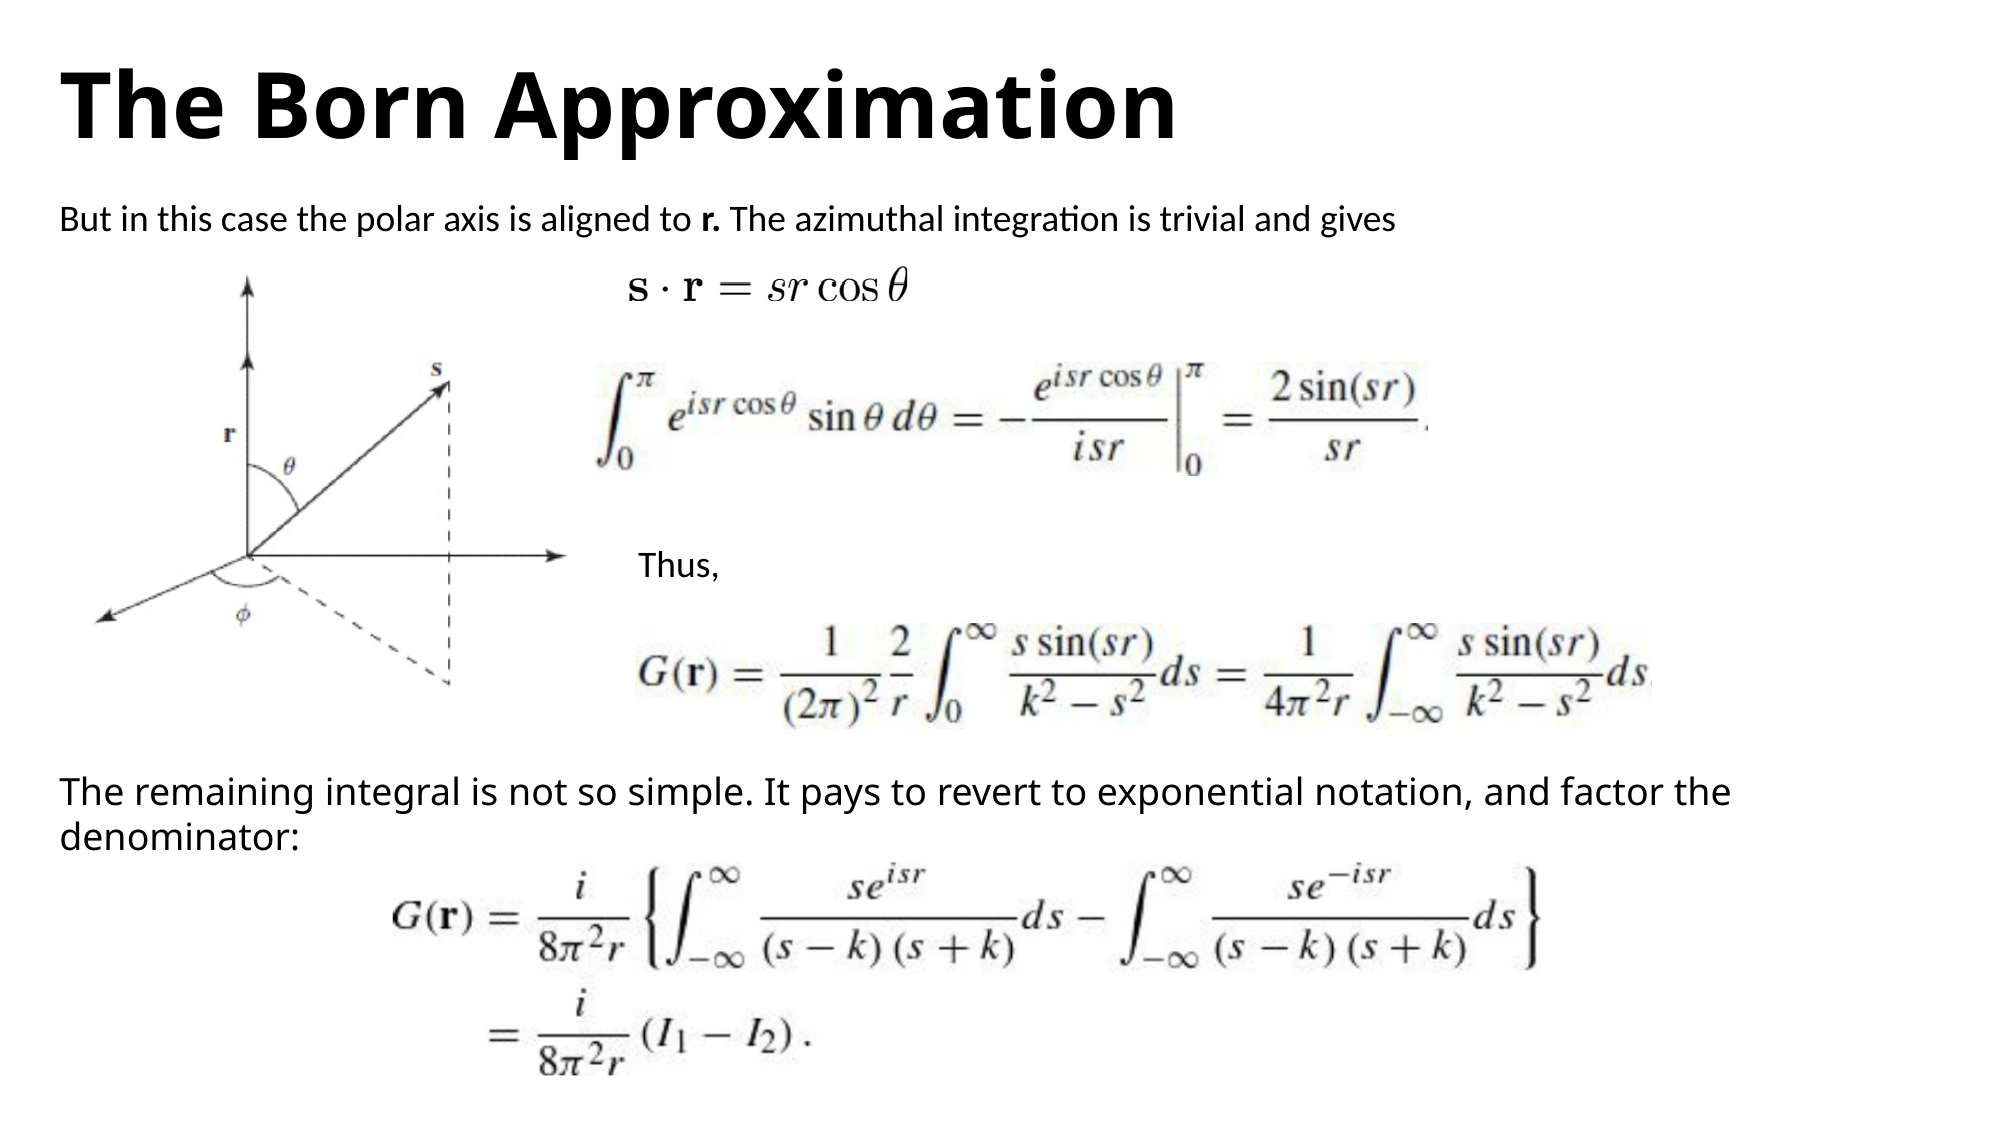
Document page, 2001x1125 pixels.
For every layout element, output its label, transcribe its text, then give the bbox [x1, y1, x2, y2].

text_box The remaining integral is not so simple. It pays to revert to exponential notation, and factor the denominator: [44, 760, 1990, 866]
text_box The Born Approximation [44, 0, 1770, 218]
picture [629, 265, 908, 301]
text_box Thus, [623, 532, 735, 593]
picture [44, 247, 1428, 704]
picture [373, 852, 1553, 1090]
picture [629, 599, 1652, 740]
